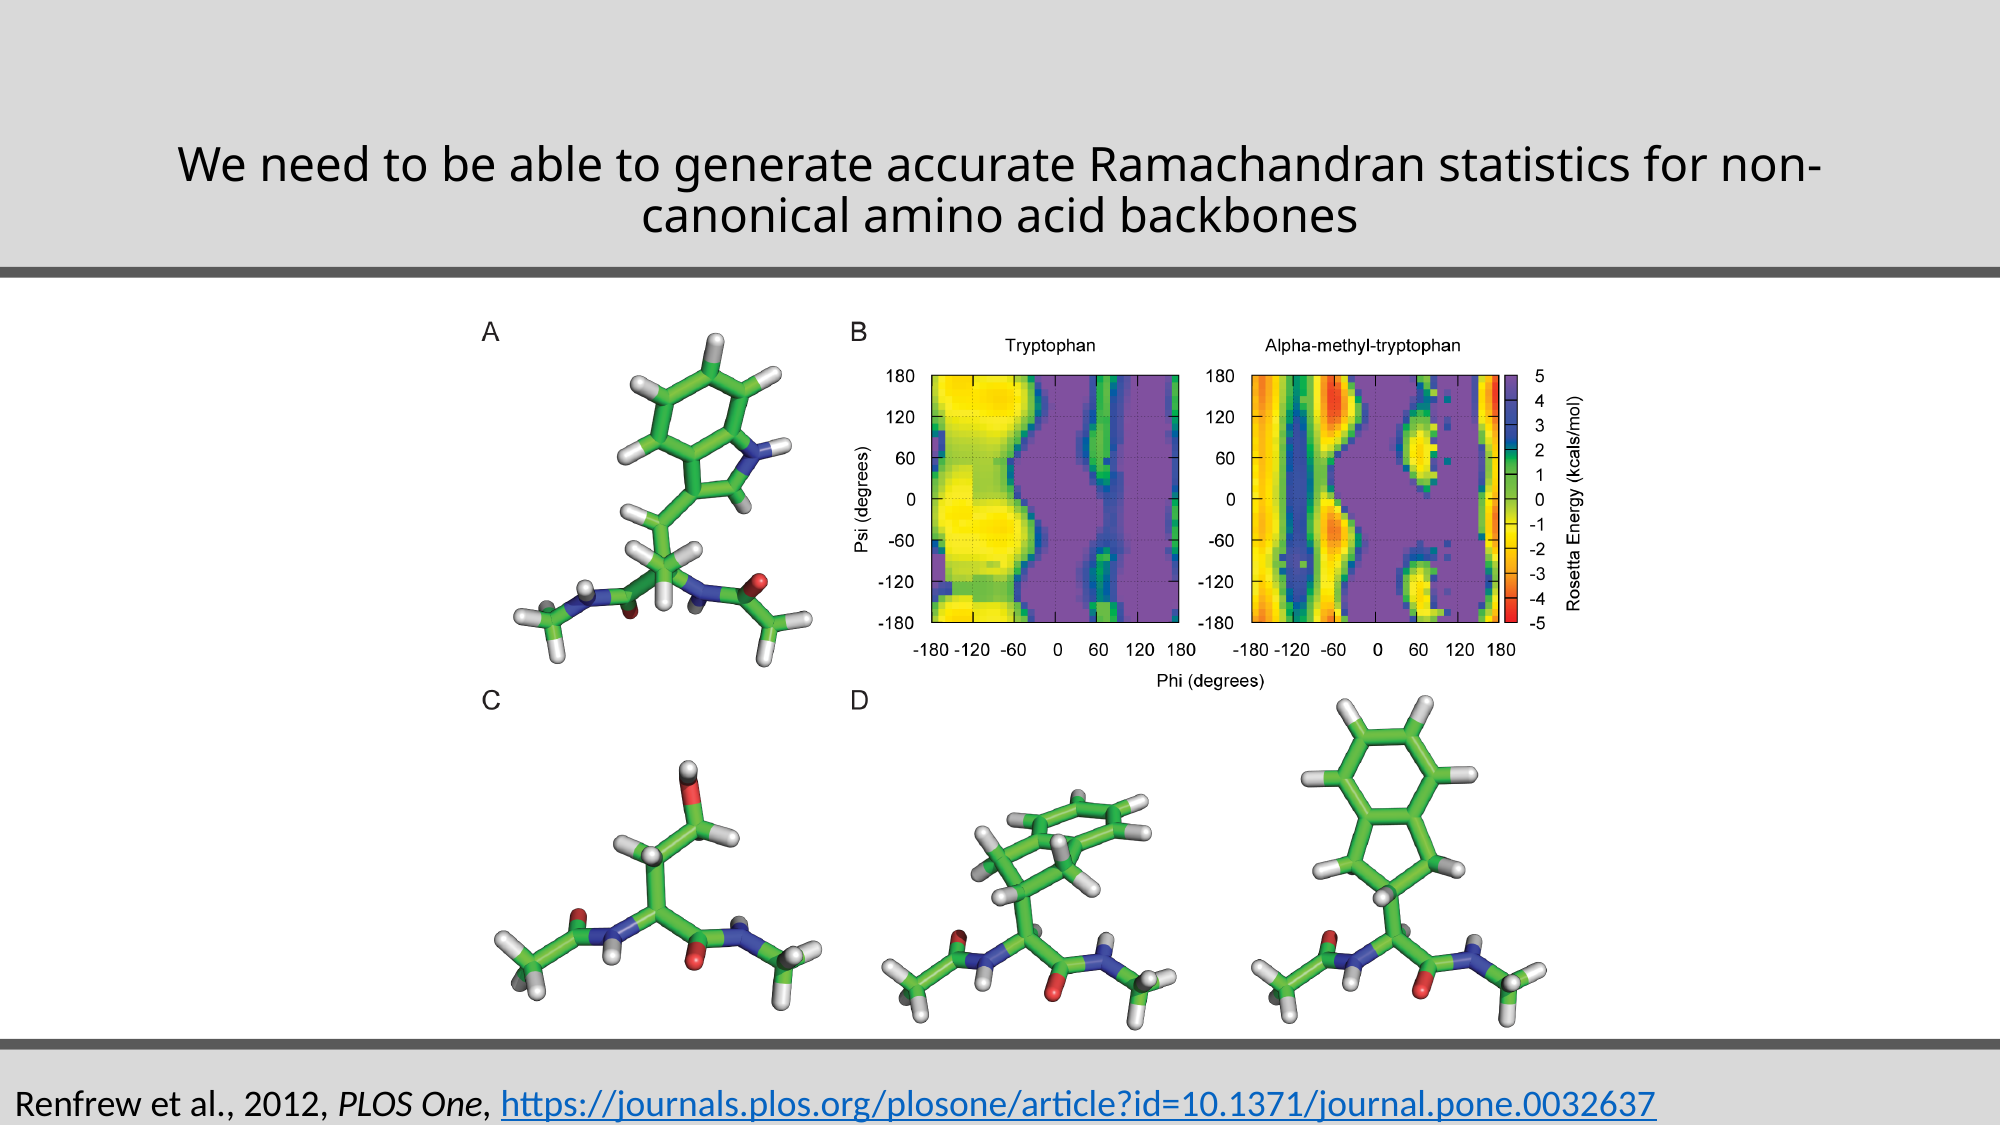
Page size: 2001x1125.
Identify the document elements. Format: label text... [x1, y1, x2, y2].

text_box Renfrew et al., 2012, PLOS One, https://journals.plos.org/plosone/article?id=10.1371/journal.pone.0032637 [0, 1071, 1754, 1125]
picture [477, 317, 1588, 1035]
title We need to be able to generate accurate Ramachandran statistics for non-canonical amino acid backbones [137, 133, 1863, 251]
